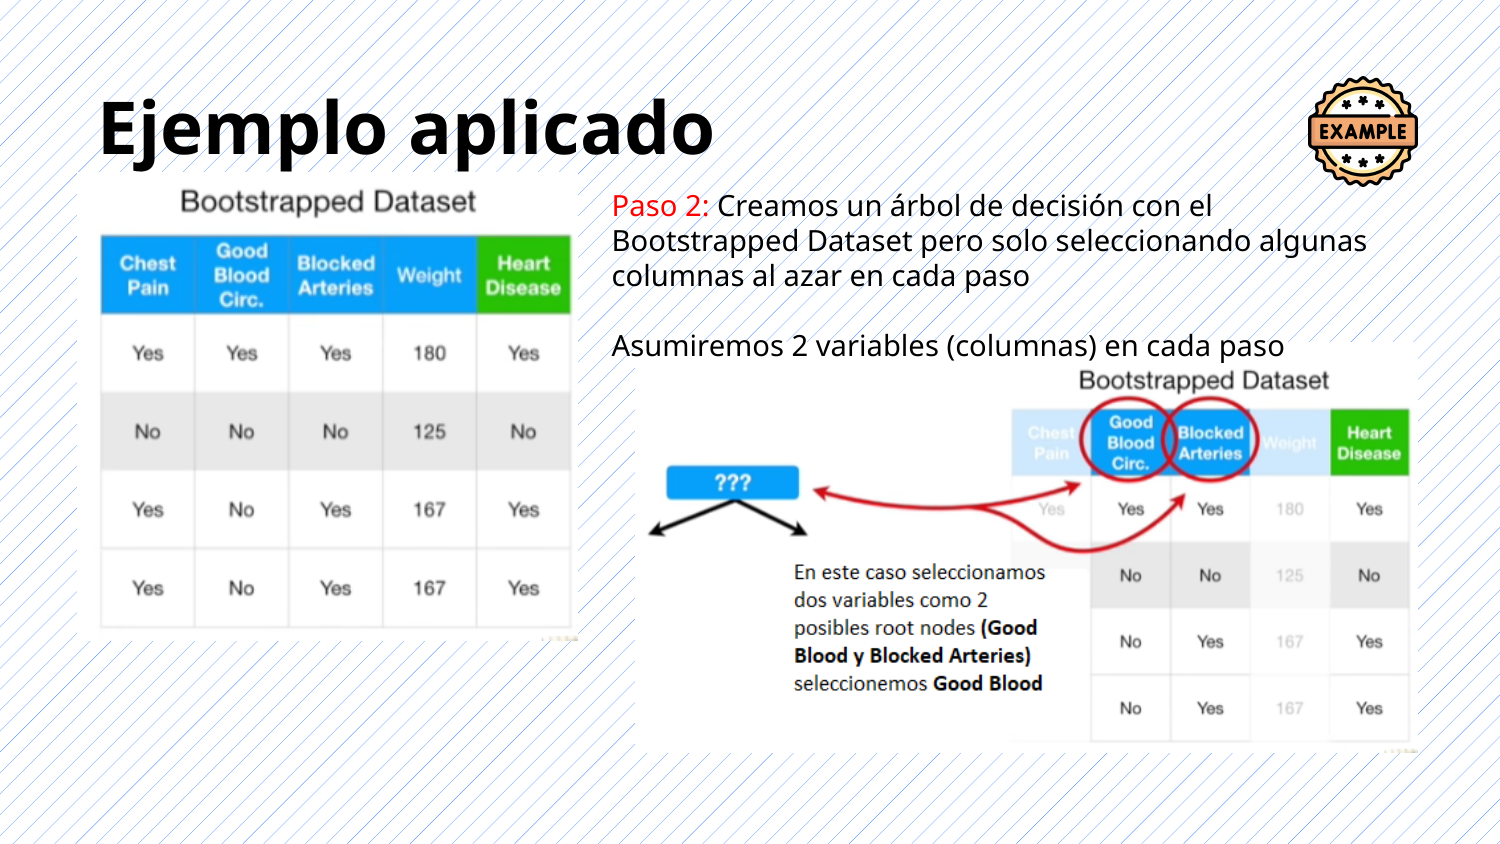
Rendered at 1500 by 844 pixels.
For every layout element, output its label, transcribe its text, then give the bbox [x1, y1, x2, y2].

text_box Paso 2: Creamos un árbol de decisión con el Bootstrapped Dataset pero solo seleccionando algunas columnas al azar en cada paso Asumiremos 2 variables (columnas) en cada paso [596, 172, 1418, 377]
text_box Ejemplo aplicado [82, 76, 1306, 186]
picture [77, 171, 579, 642]
picture [1307, 76, 1419, 187]
picture [635, 342, 1418, 754]
